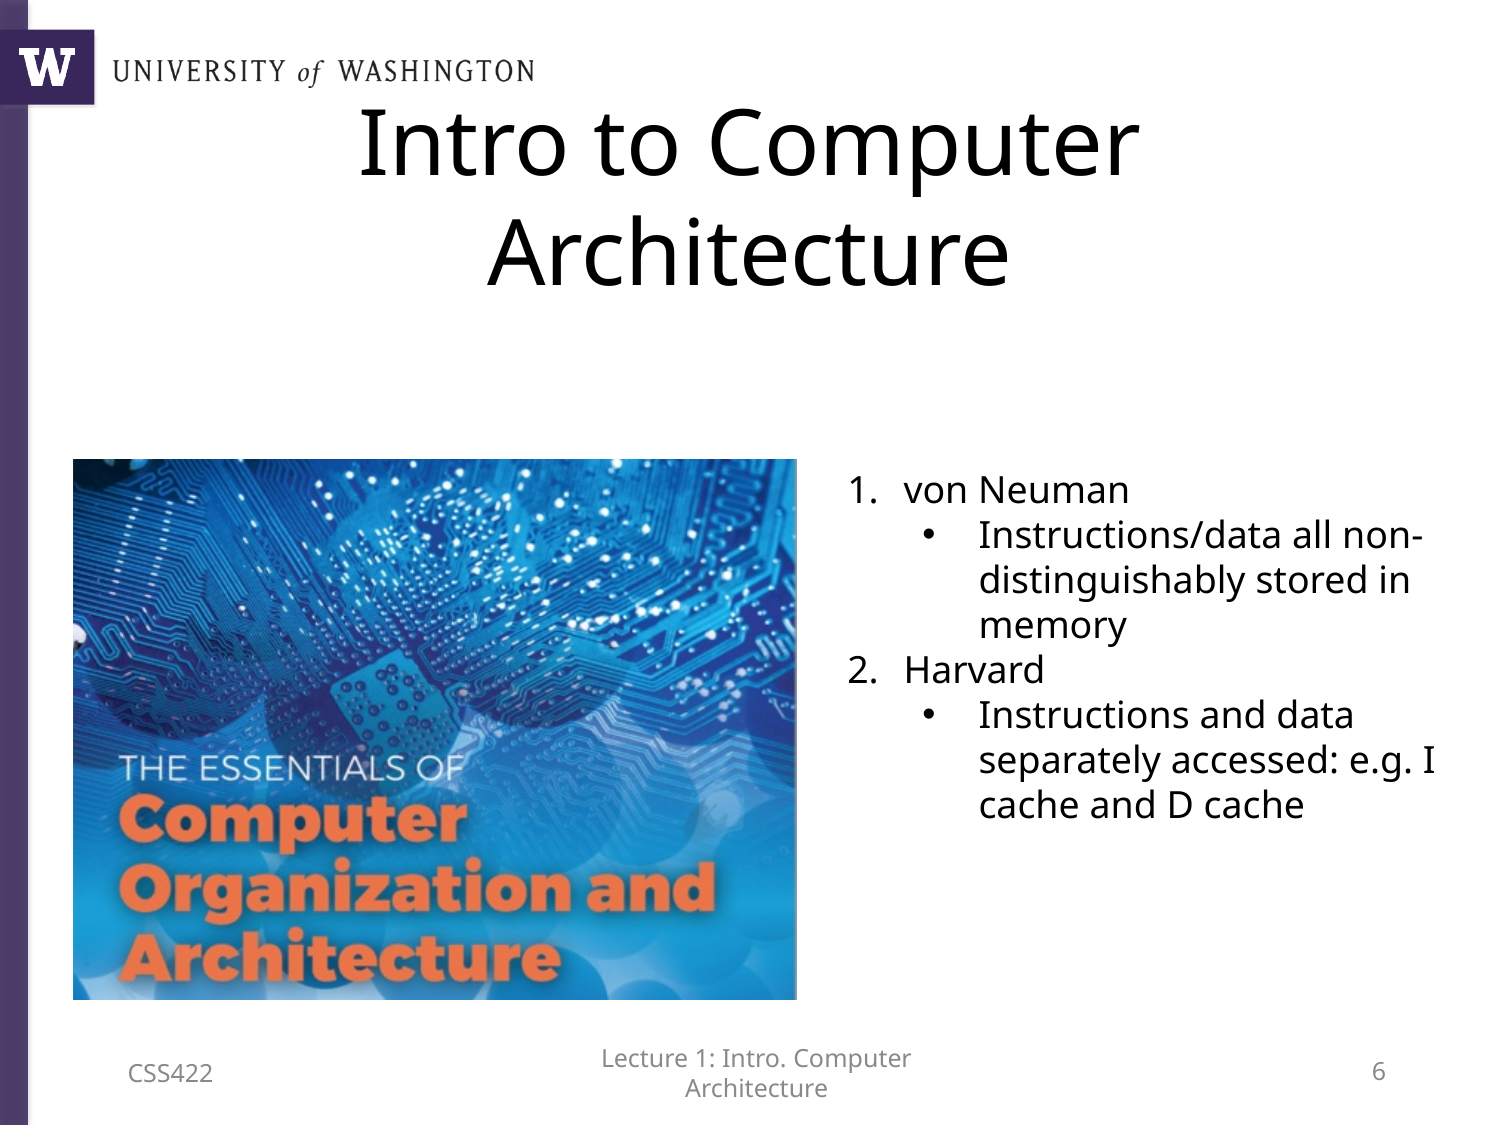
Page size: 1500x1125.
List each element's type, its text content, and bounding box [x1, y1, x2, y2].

slide_number CSS422 [112, 1042, 463, 1103]
picture [112, 59, 534, 88]
picture [19, 48, 75, 86]
title Intro to Computer Architecture [75, 125, 1425, 263]
slide_number 5 [1051, 1042, 1402, 1103]
picture [73, 459, 798, 1001]
footer Lecture 1: Intro. Computer Architecture [519, 1042, 995, 1103]
text_box von Neuman Instructions/data all non-distinguishably stored in memory Harvard Instructions and data separately accessed: e.g. I cache and D cache [832, 459, 1500, 834]
